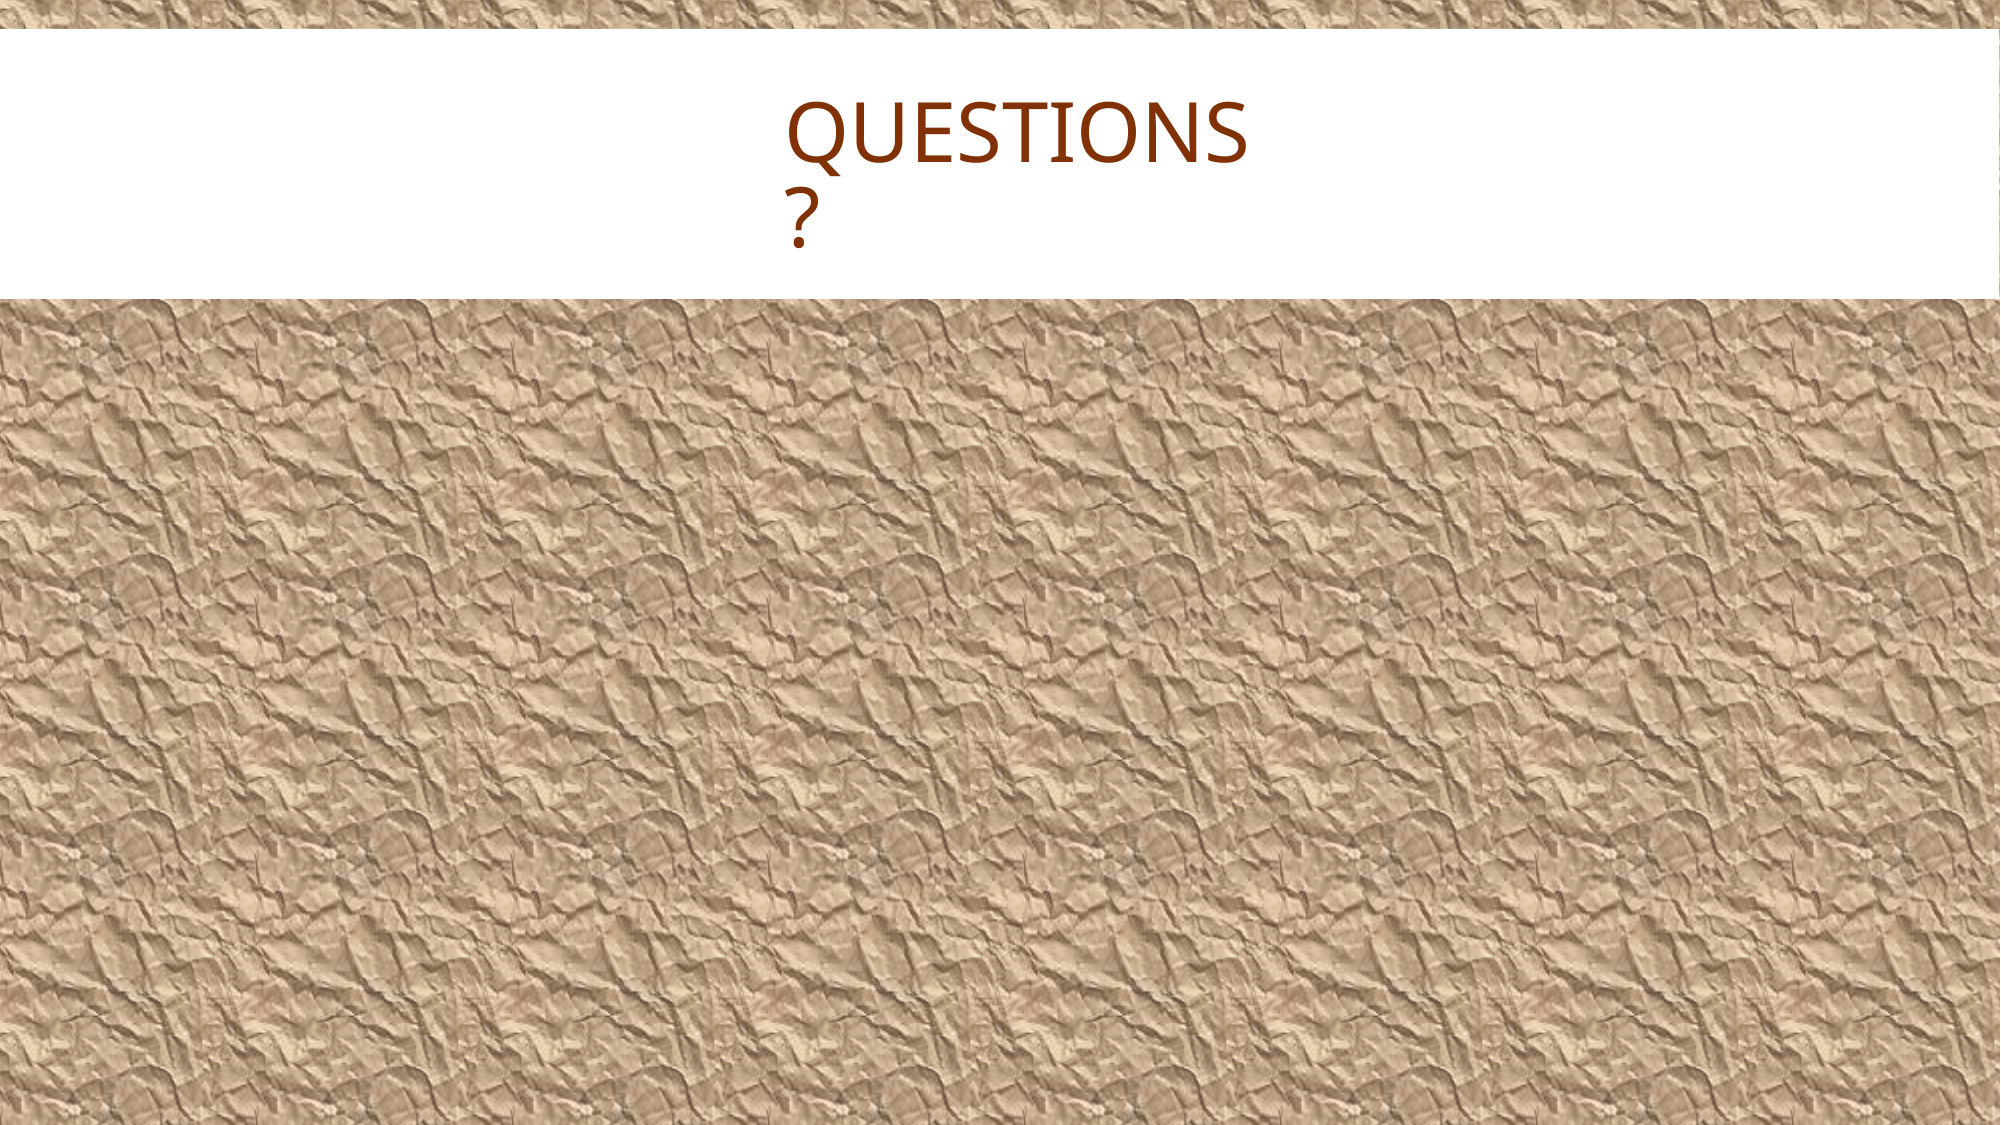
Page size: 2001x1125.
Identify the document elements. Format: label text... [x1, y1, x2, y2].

title Questions ? [769, 56, 1302, 304]
